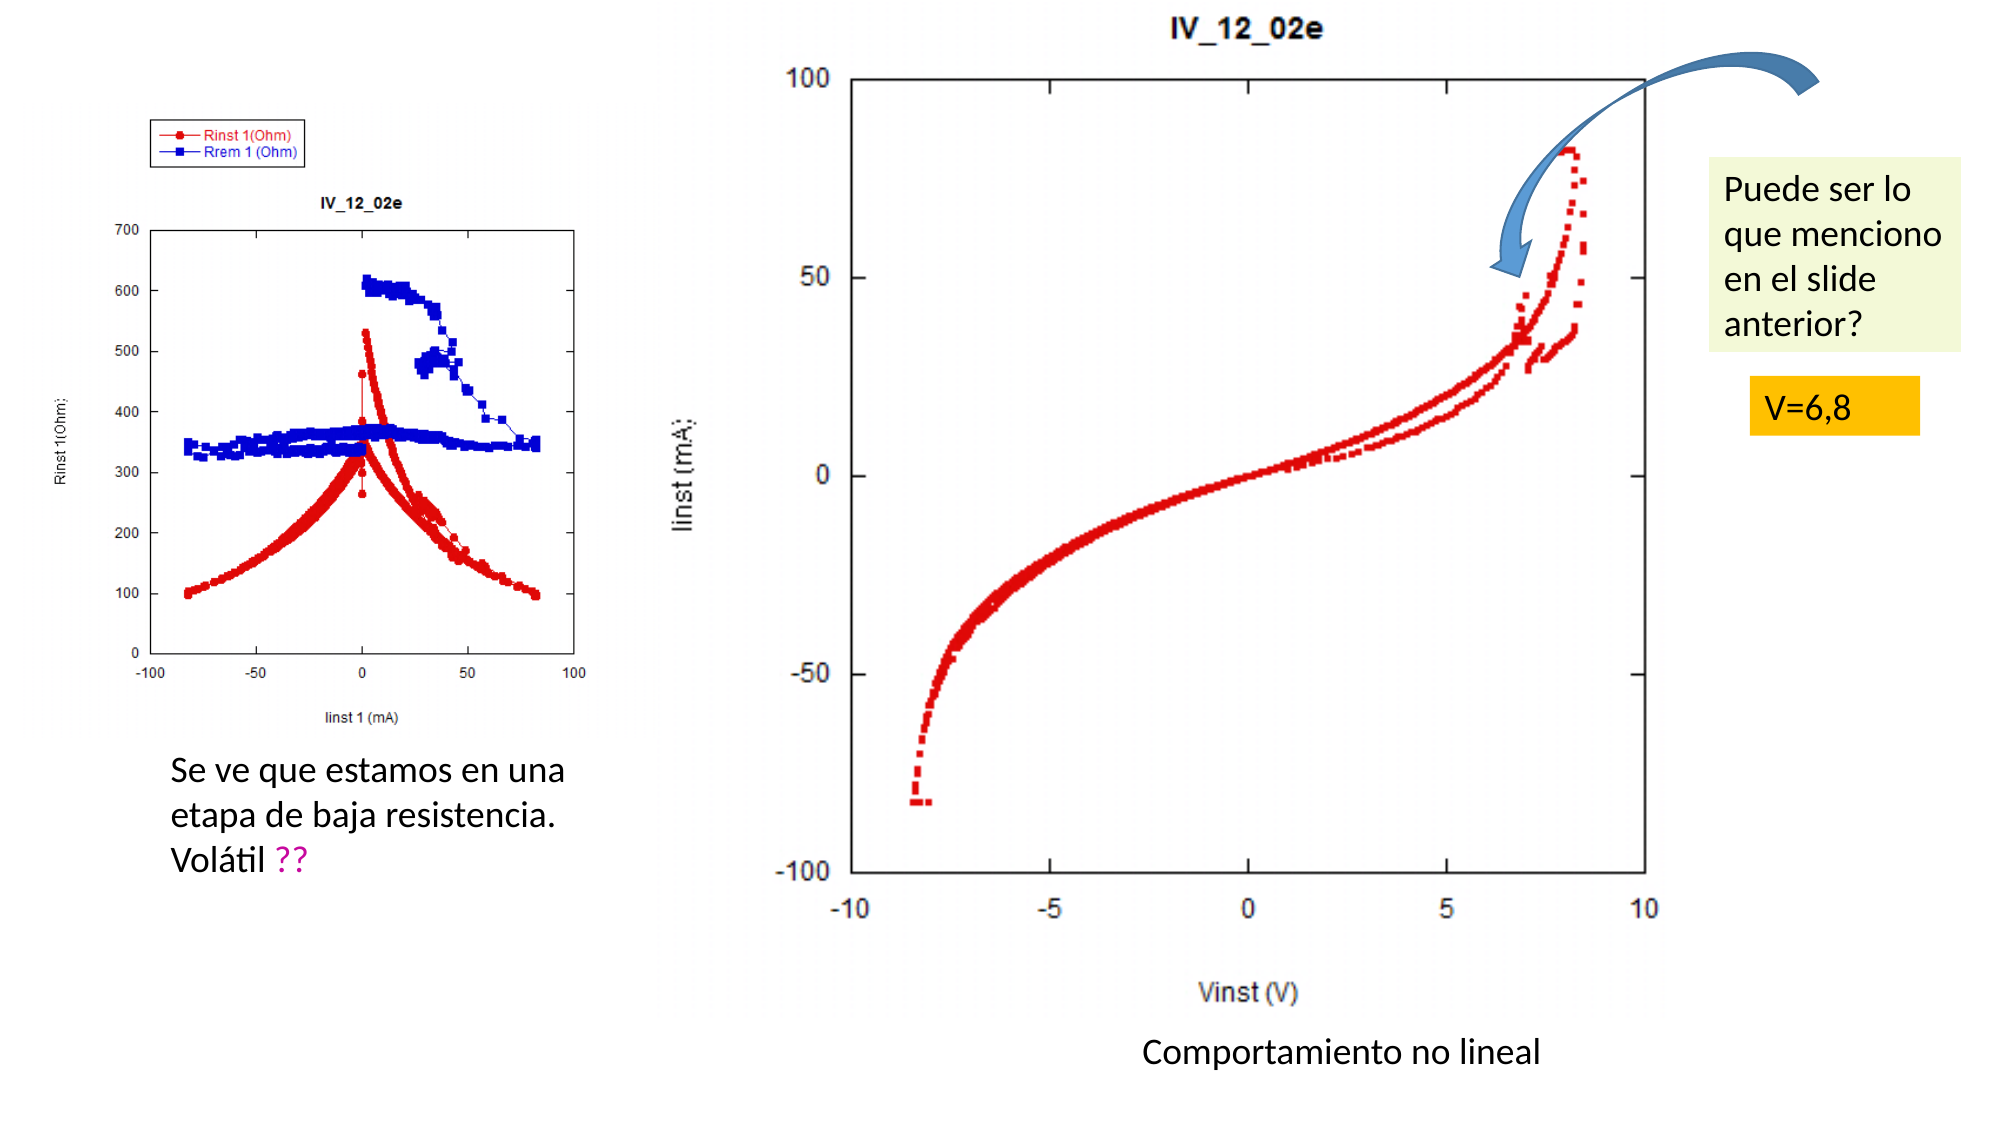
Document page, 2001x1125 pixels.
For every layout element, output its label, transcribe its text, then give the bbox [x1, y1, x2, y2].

text_box Puede ser lo que menciono en el slide anterior? [1709, 157, 1961, 352]
text_box V=6,8 [1749, 375, 1921, 436]
text_box Se ve que estamos en una etapa de baja resistencia. Volátil ?? [155, 738, 608, 888]
picture [23, 2, 1671, 1020]
text_box Comportamiento no lineal [1127, 1020, 1621, 1080]
text_box [1671, 51, 1820, 96]
